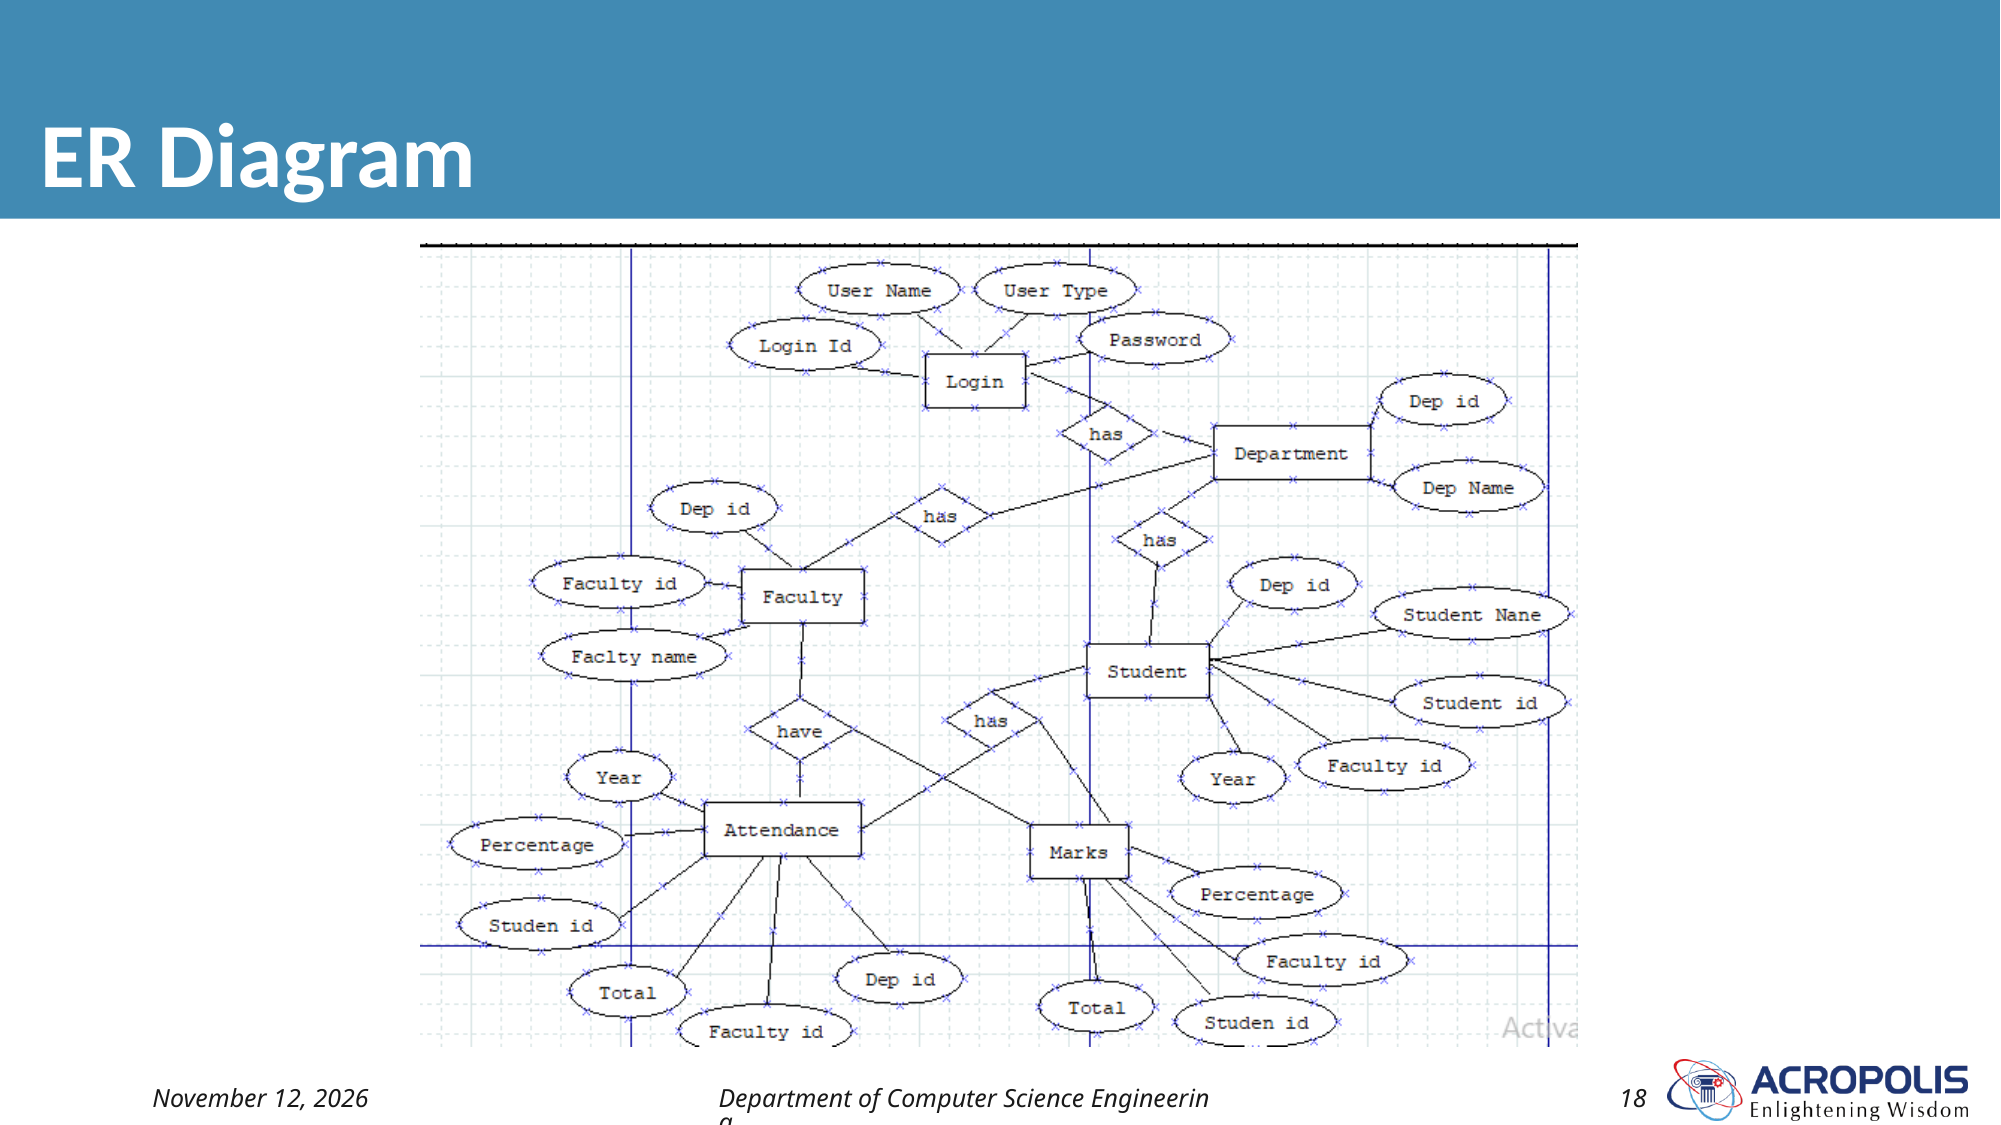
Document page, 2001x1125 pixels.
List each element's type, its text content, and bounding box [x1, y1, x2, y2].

slide_number 18 [1436, 1076, 1662, 1122]
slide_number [137, 1076, 663, 1122]
title ER Diagram [25, 0, 1974, 214]
picture [420, 243, 1578, 1047]
footer Department of Computer Science Engineering [703, 1076, 1229, 1122]
picture [1667, 1059, 1968, 1121]
